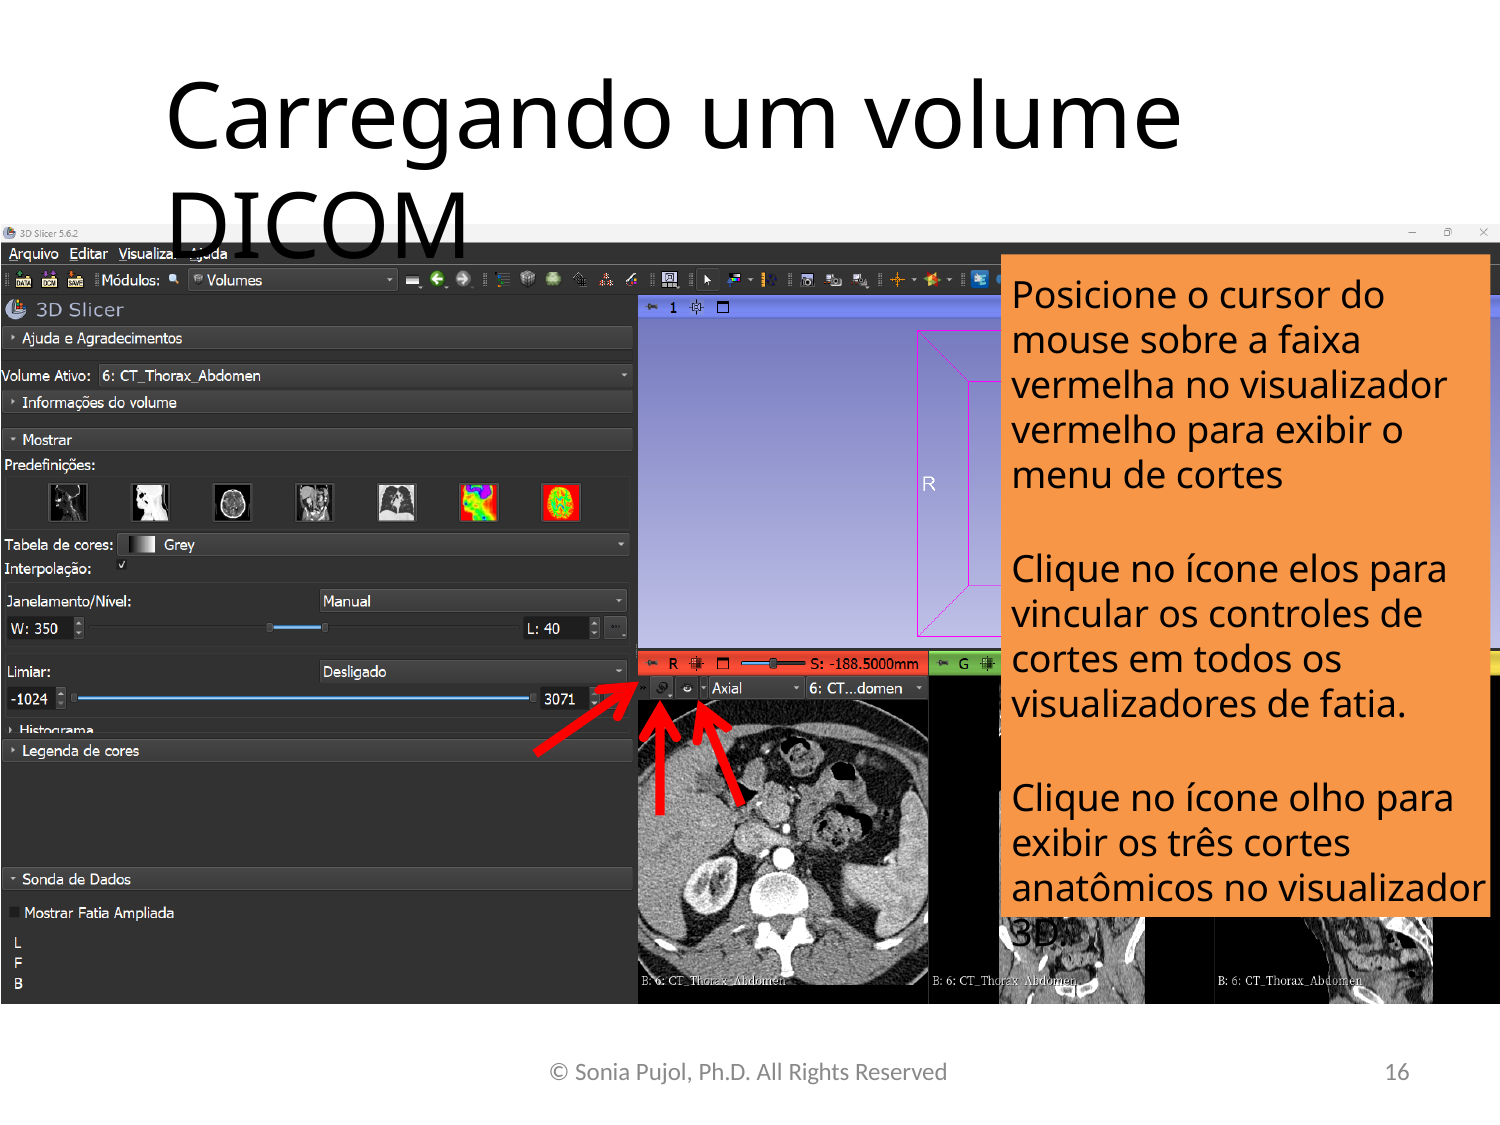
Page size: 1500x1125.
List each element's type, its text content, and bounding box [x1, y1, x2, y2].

picture [1, 224, 1500, 1004]
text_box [532, 254, 1491, 918]
footer © Sonia Pujol, Ph.D. All Rights Reserved [546, 1054, 954, 1125]
title Carregando um volume DICOM [162, 54, 1330, 223]
slide_number 16 [1378, 1054, 1417, 1125]
